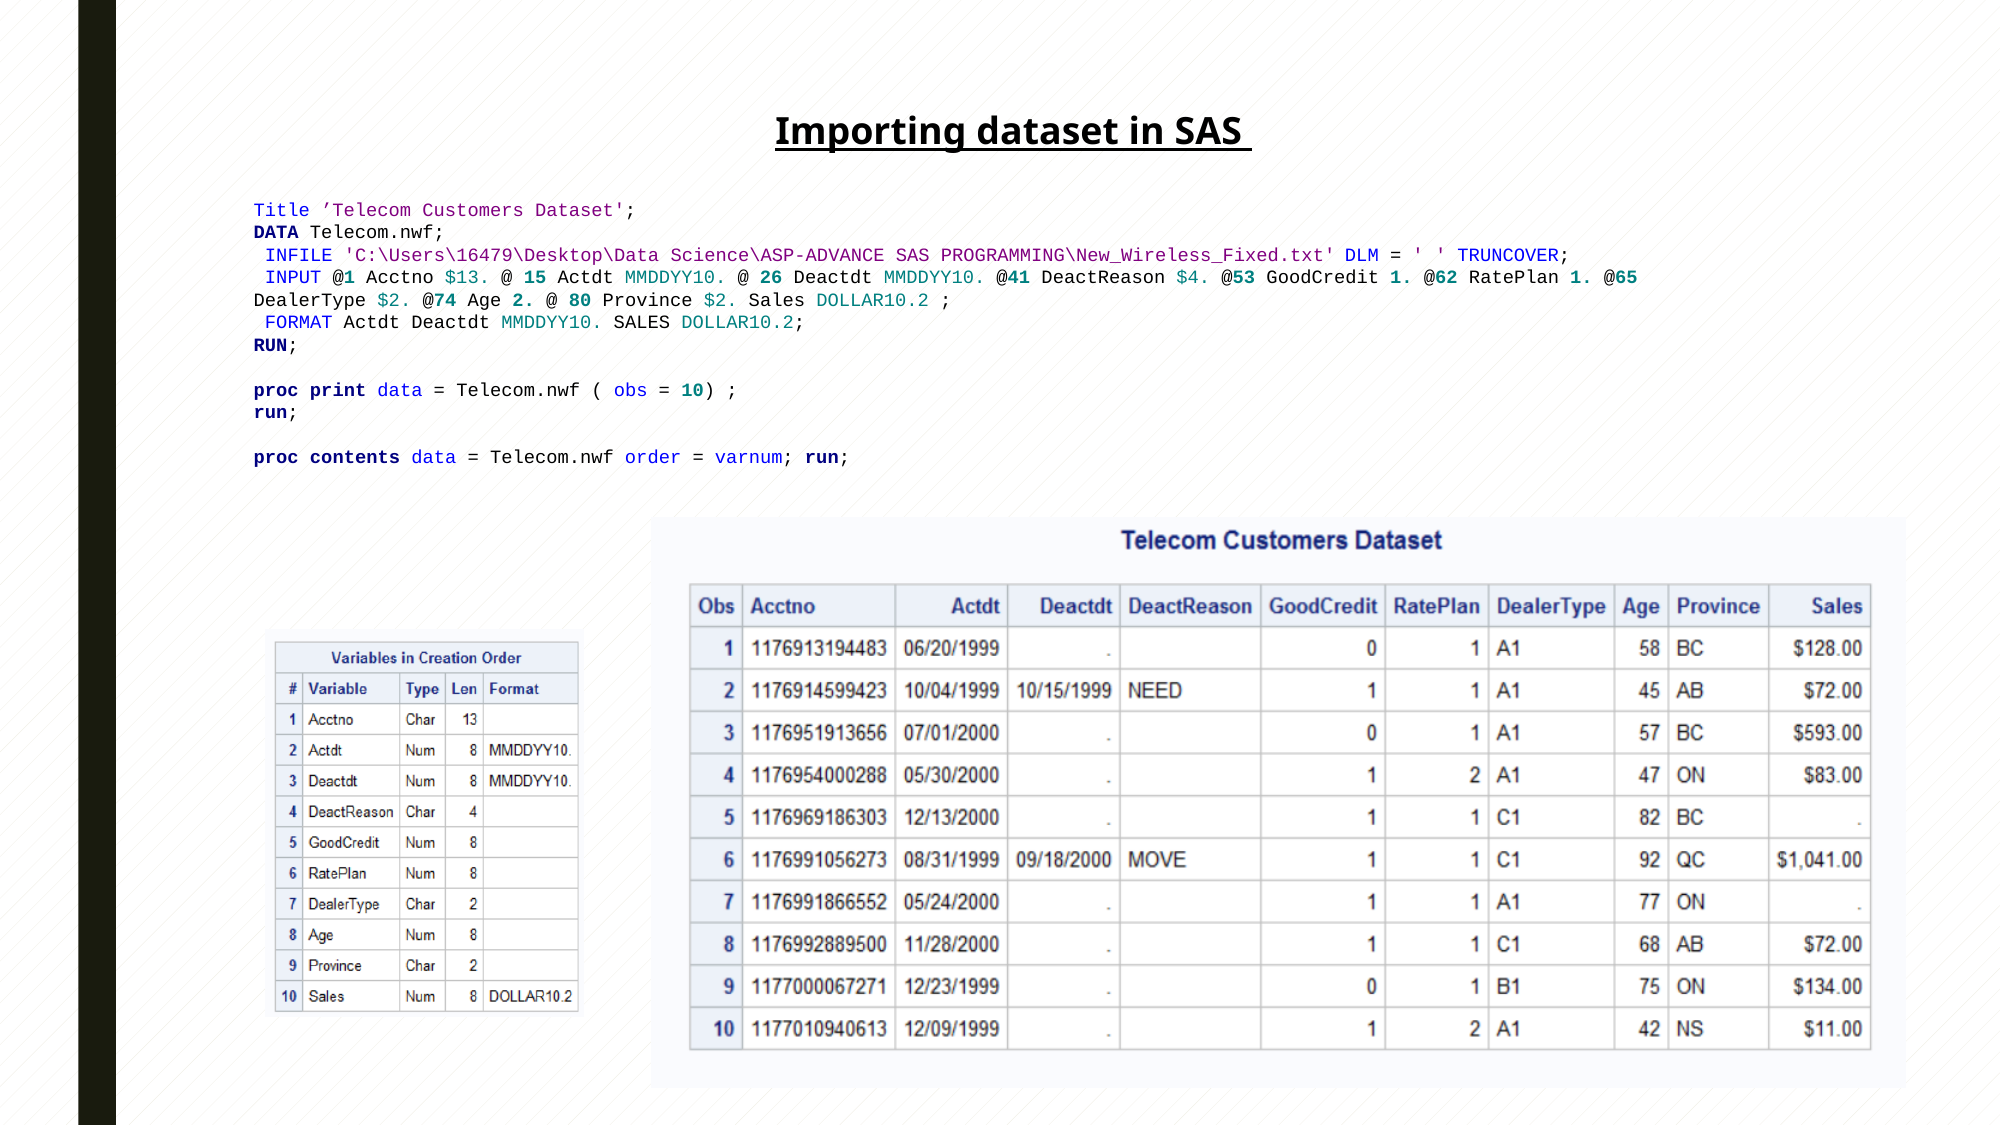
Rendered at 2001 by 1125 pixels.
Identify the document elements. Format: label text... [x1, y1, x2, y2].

picture [265, 629, 584, 1017]
picture [651, 517, 1906, 1088]
text_box Importing dataset in SAS Title ’Telecom Customers Dataset'; DATA Telecom.nwf; INFILE 'C:\Users\16479\Desktop\Data Science\ASP-ADVANCE SAS PROGRAMMING\New_Wireless_Fixed.txt' DLM = ' ' TRUNCOVER; INPUT @1 Acctno $13. @ 15 Actdt MMDDYY10. @ 26 Deactdt MMDDYY10. @41 DeactReason $4. @53 GoodCredit 1. @62 RatePlan 1. @65 DealerType $2. @74 Age 2. @ 80 Province $2. Sales DOLLAR10.2 ; FORMAT Actdt Deactdt MMDDYY10. SALES DOLLAR10.2; RUN; proc print data = Telecom.nwf ( obs = 10) ; run; proc contents data = Telecom.nwf order = varnum; run; [238, 99, 1789, 475]
